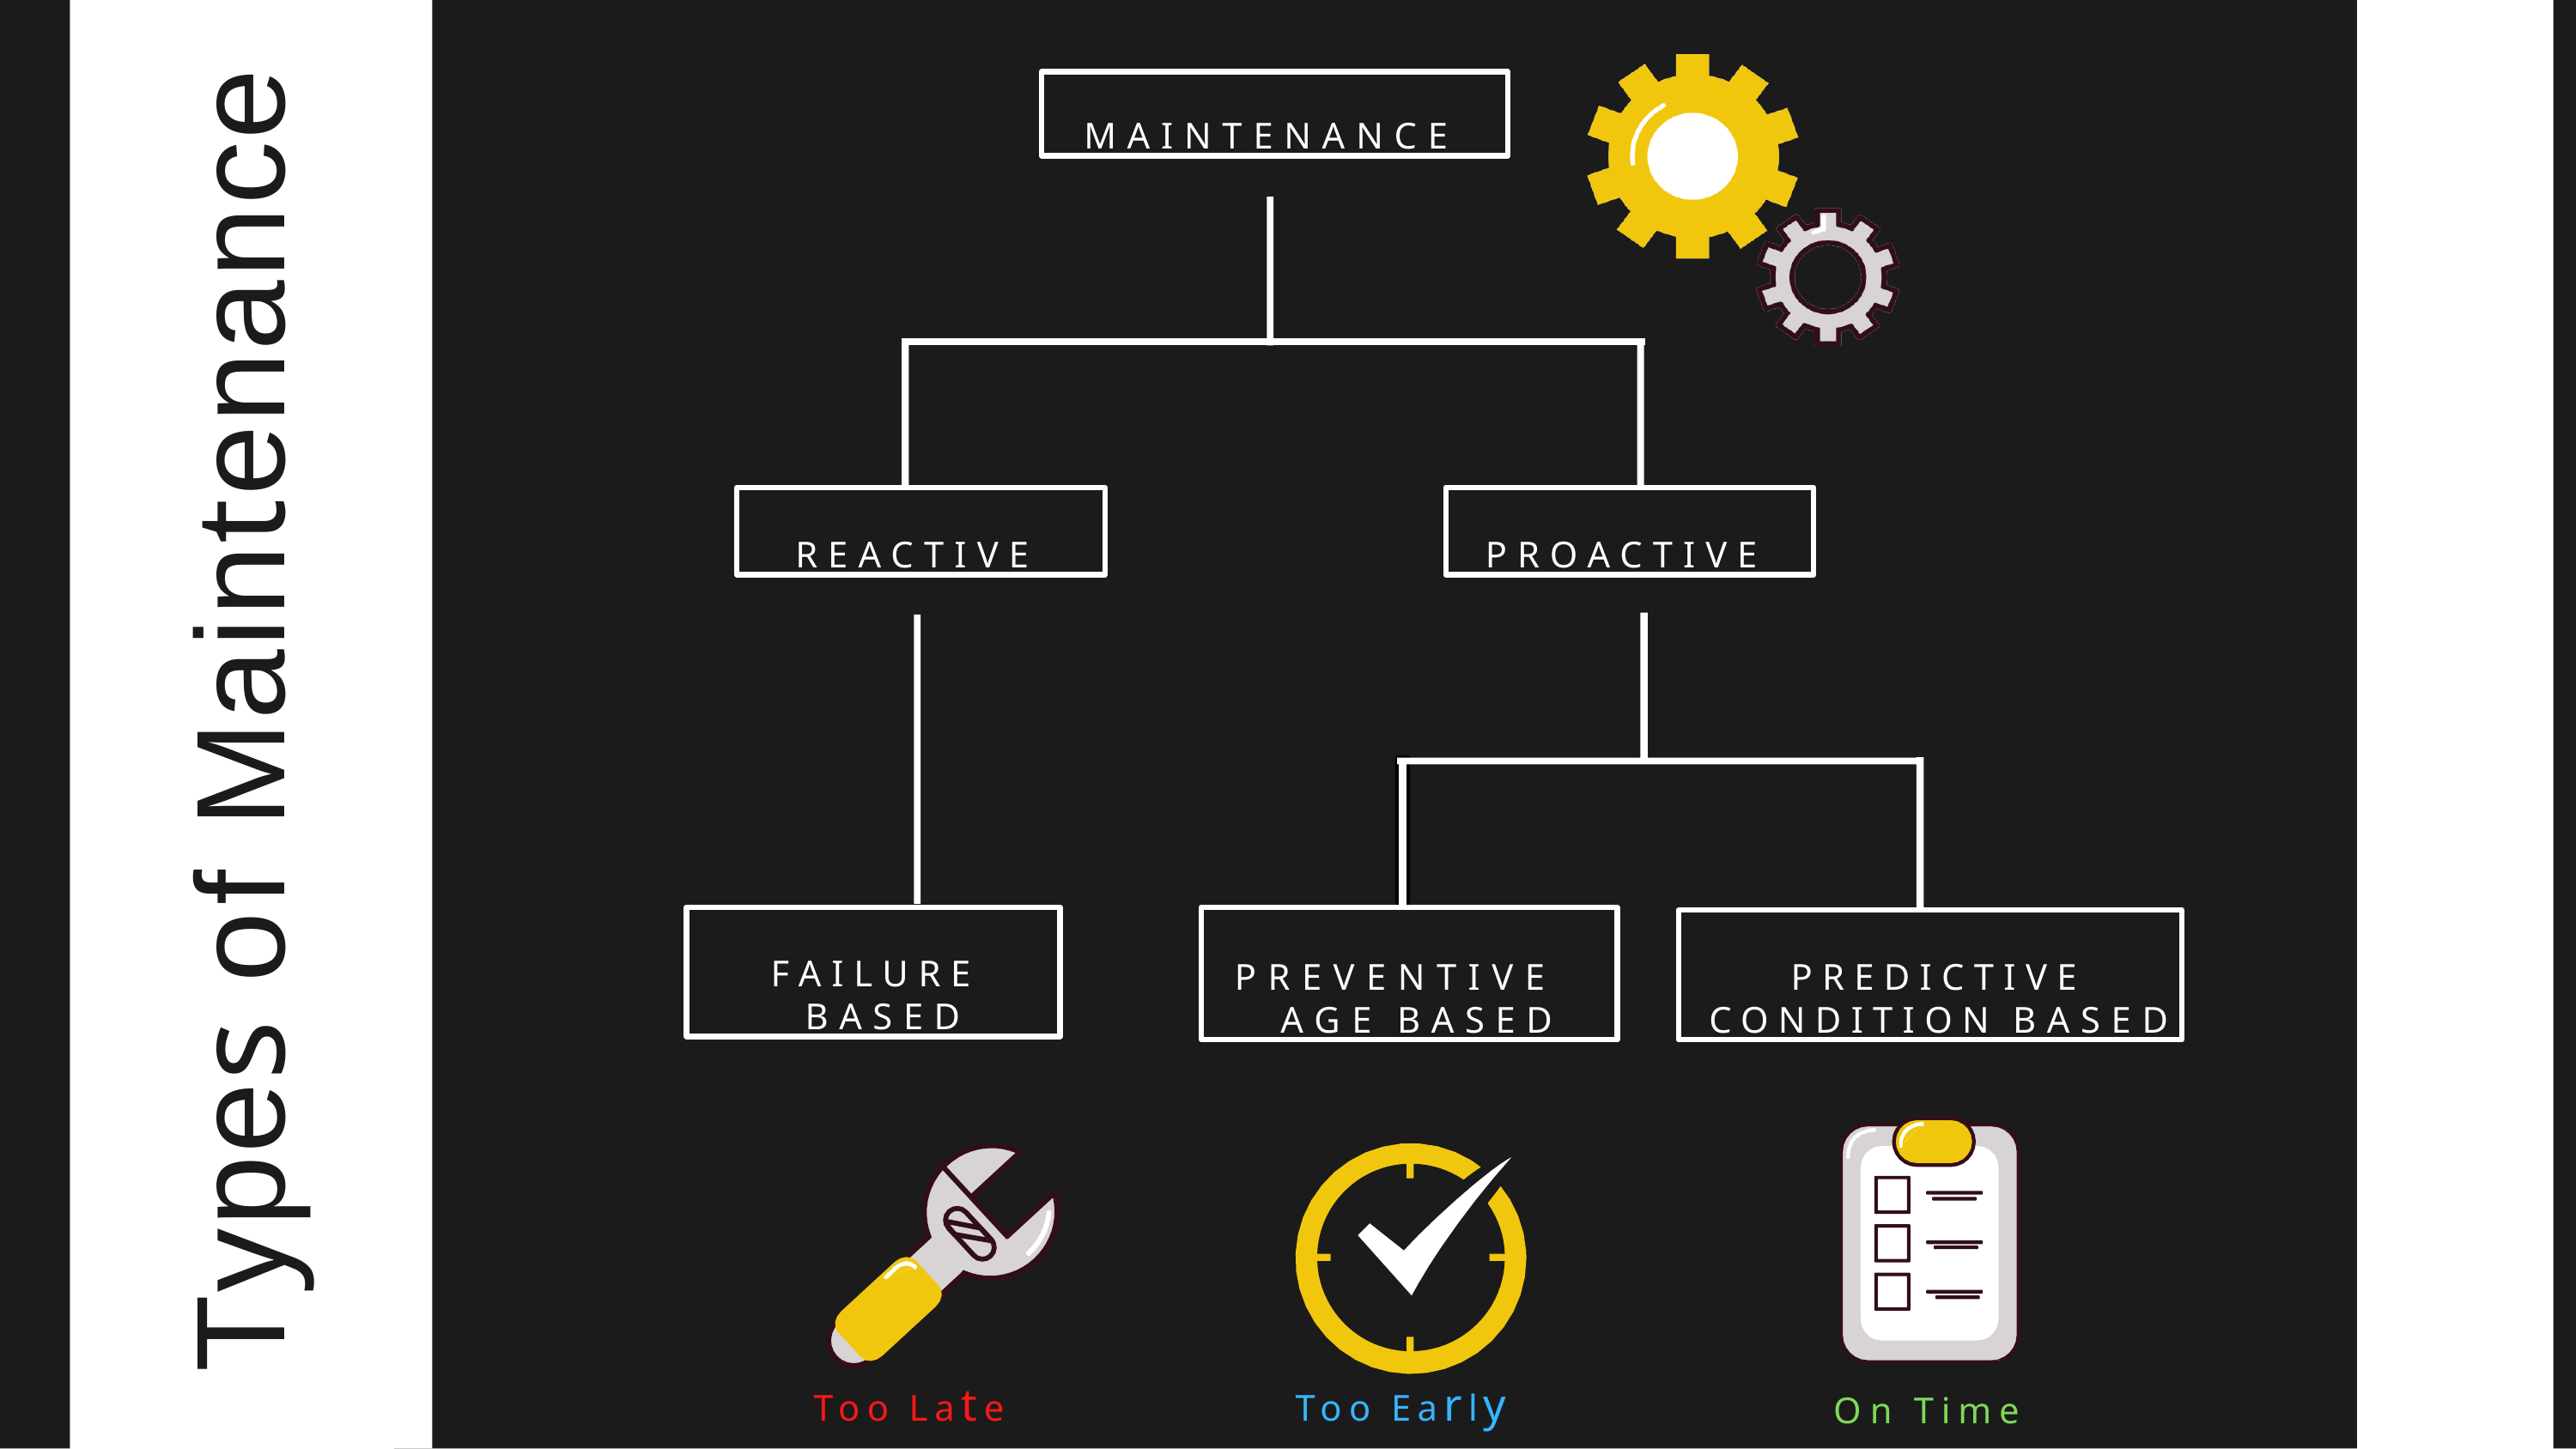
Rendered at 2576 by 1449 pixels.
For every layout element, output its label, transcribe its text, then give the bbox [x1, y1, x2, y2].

text_box [433, 0, 2357, 1449]
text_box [1396, 612, 1924, 908]
text_box PROACTIVE [1445, 497, 1814, 575]
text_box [825, 1143, 1060, 1369]
text_box PREDICTIVE CONDITION BASED [1678, 910, 2182, 1040]
text_box Too Late [811, 1373, 1023, 1430]
text_box Too Early [1293, 1379, 1526, 1430]
text_box Types of Maintenance [186, 67, 317, 1374]
text_box [0, 0, 70, 1449]
text_box PREVENTIVE AGE BASED [1200, 906, 1618, 1040]
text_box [1295, 1143, 1527, 1374]
text_box [2553, 0, 2576, 1449]
text_box [70, 0, 433, 1449]
text_box On Time [1832, 1385, 2037, 1431]
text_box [901, 53, 1900, 490]
text_box [914, 614, 921, 904]
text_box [1838, 1116, 2021, 1364]
text_box REACTIVE [737, 487, 1105, 575]
text_box FAILURE BASED [686, 906, 1060, 1037]
